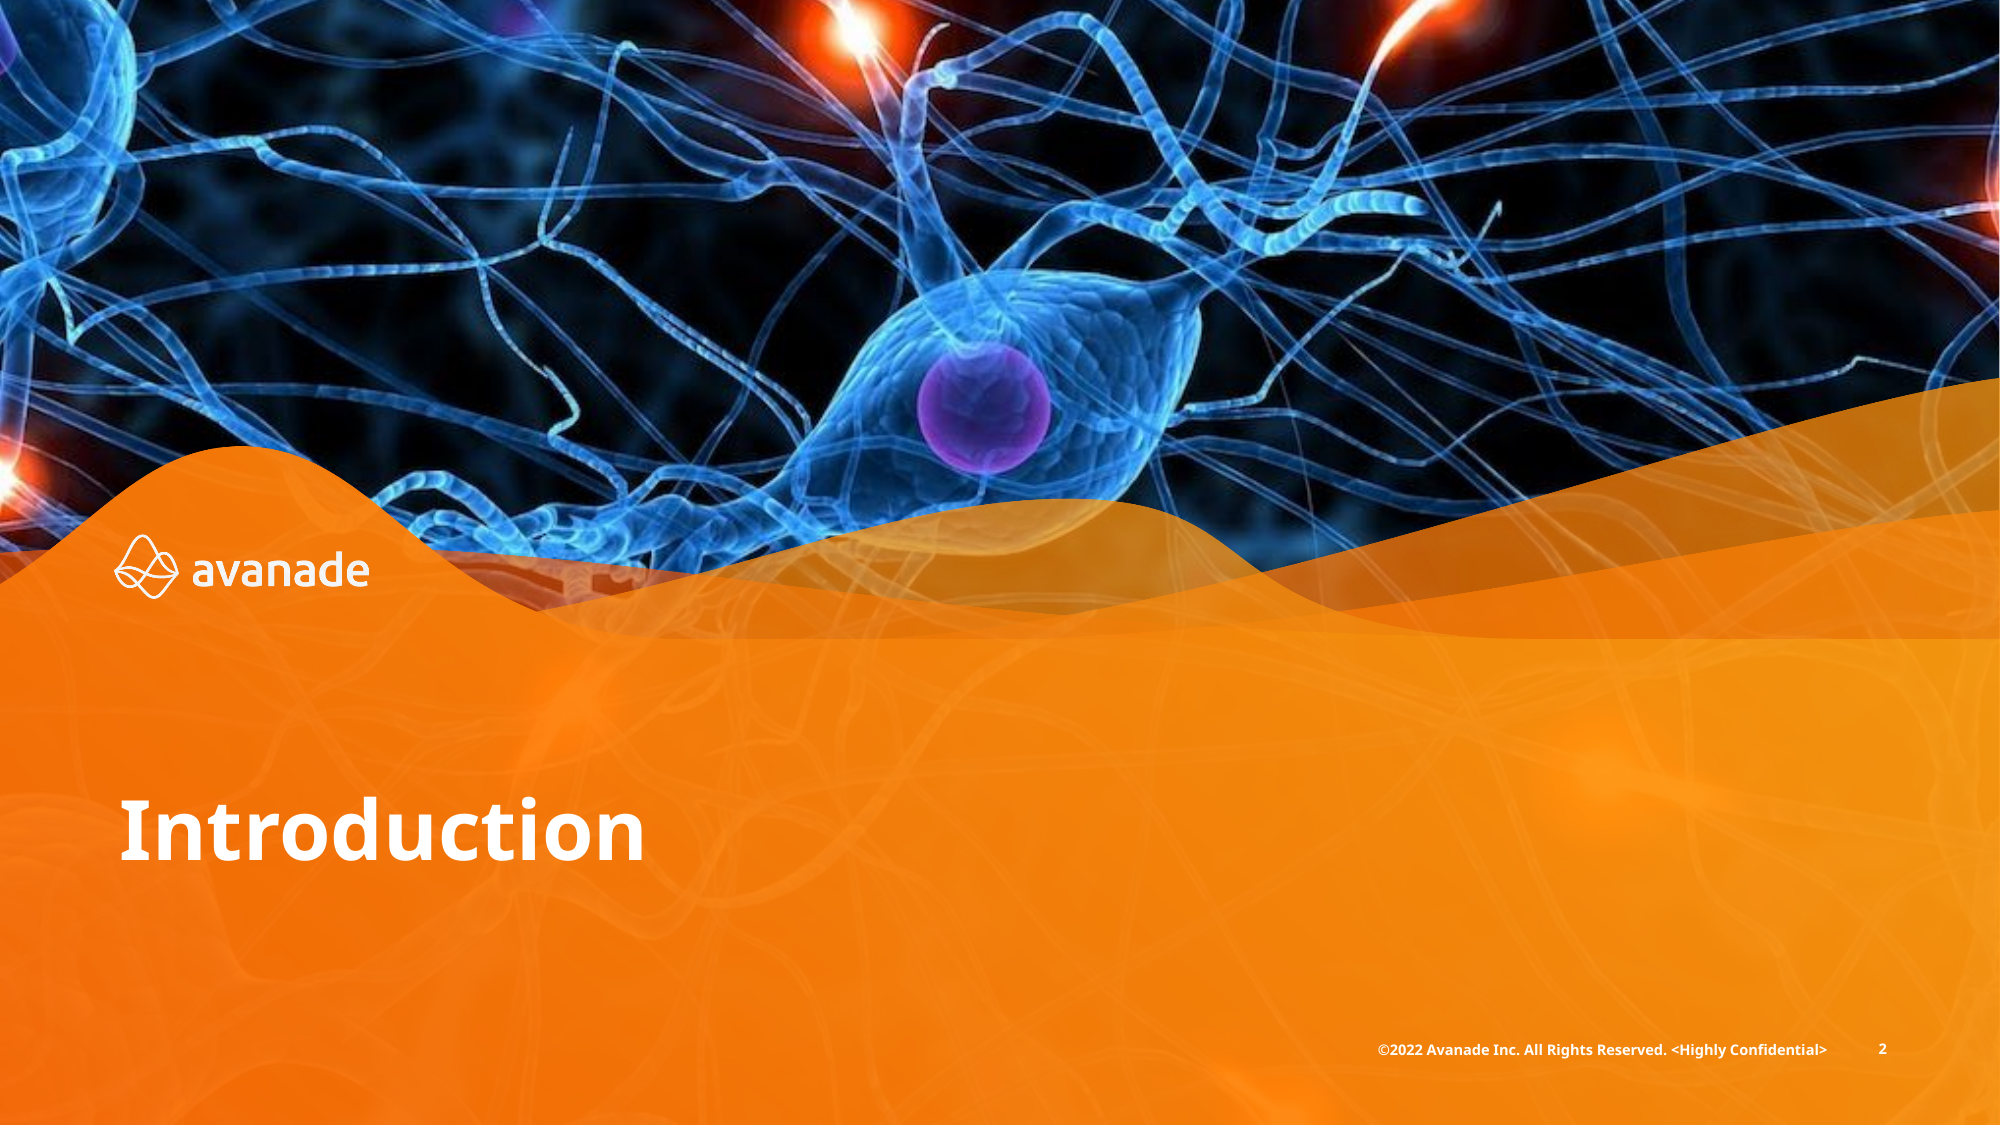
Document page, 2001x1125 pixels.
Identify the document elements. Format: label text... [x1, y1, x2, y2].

picture [0, 0, 2000, 1125]
list Introduction [104, 689, 1885, 886]
